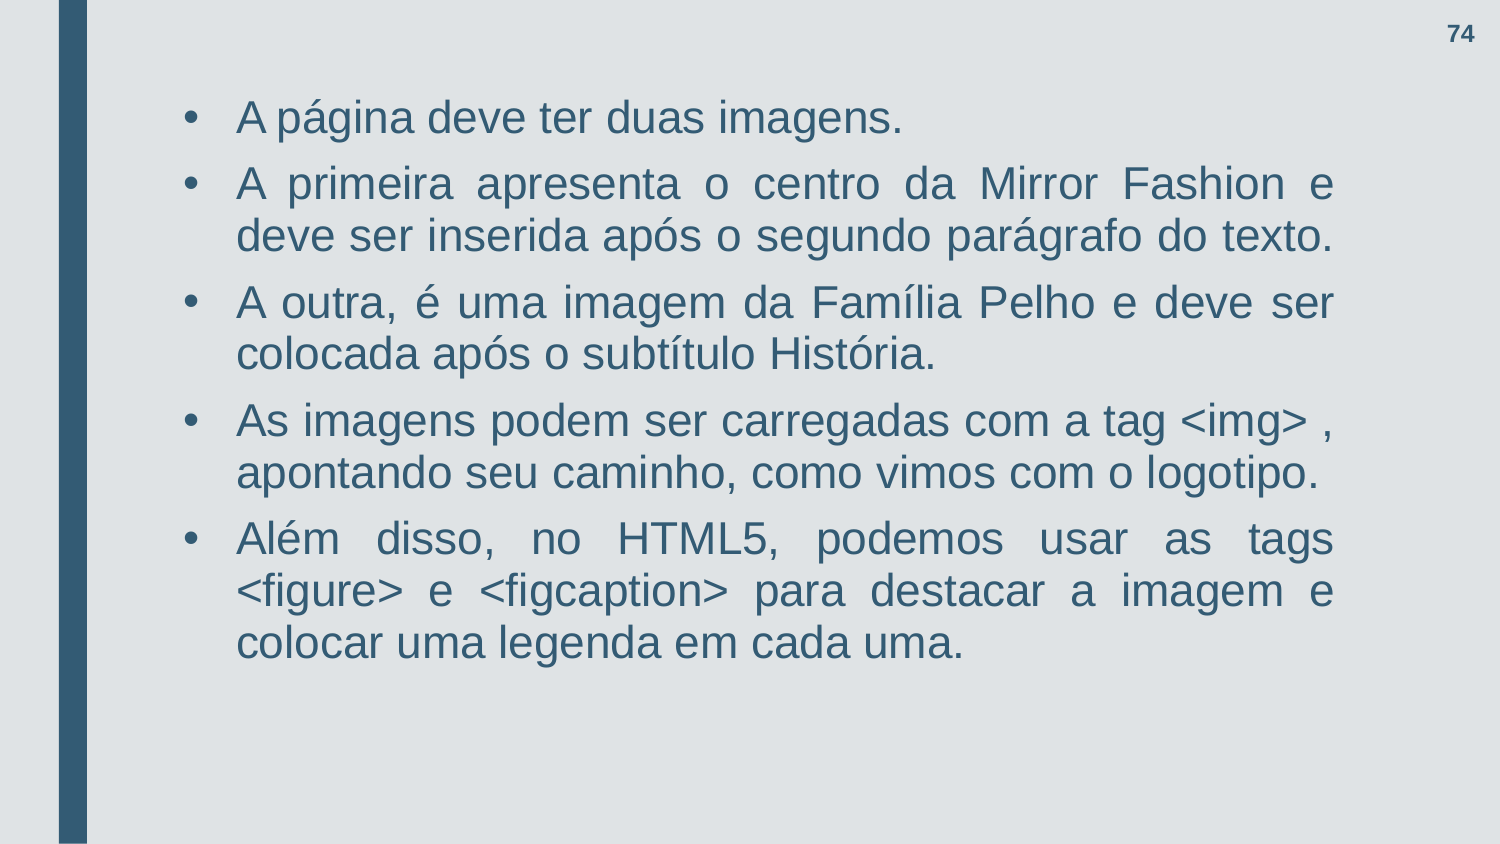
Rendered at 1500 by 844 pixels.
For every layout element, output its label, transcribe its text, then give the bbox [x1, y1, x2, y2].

slide_number 74 [1293, 7, 1490, 58]
list A página deve ter duas imagens. A primeira apresenta o centro da Mirror Fashion e deve ser inserida após o segundo parágrafo do texto. A outra, é uma imagem da Família Pelho e deve ser colocada após o subtítulo História. As imagens podem ser carregadas com a tag <img> , apontando seu caminho, como vimos com o logotipo. Além disso, no HTML5, podemos usar as tags <figure> e <figcaption> para destacar a imagem e colocar uma legenda em cada uma. [168, 84, 1351, 789]
